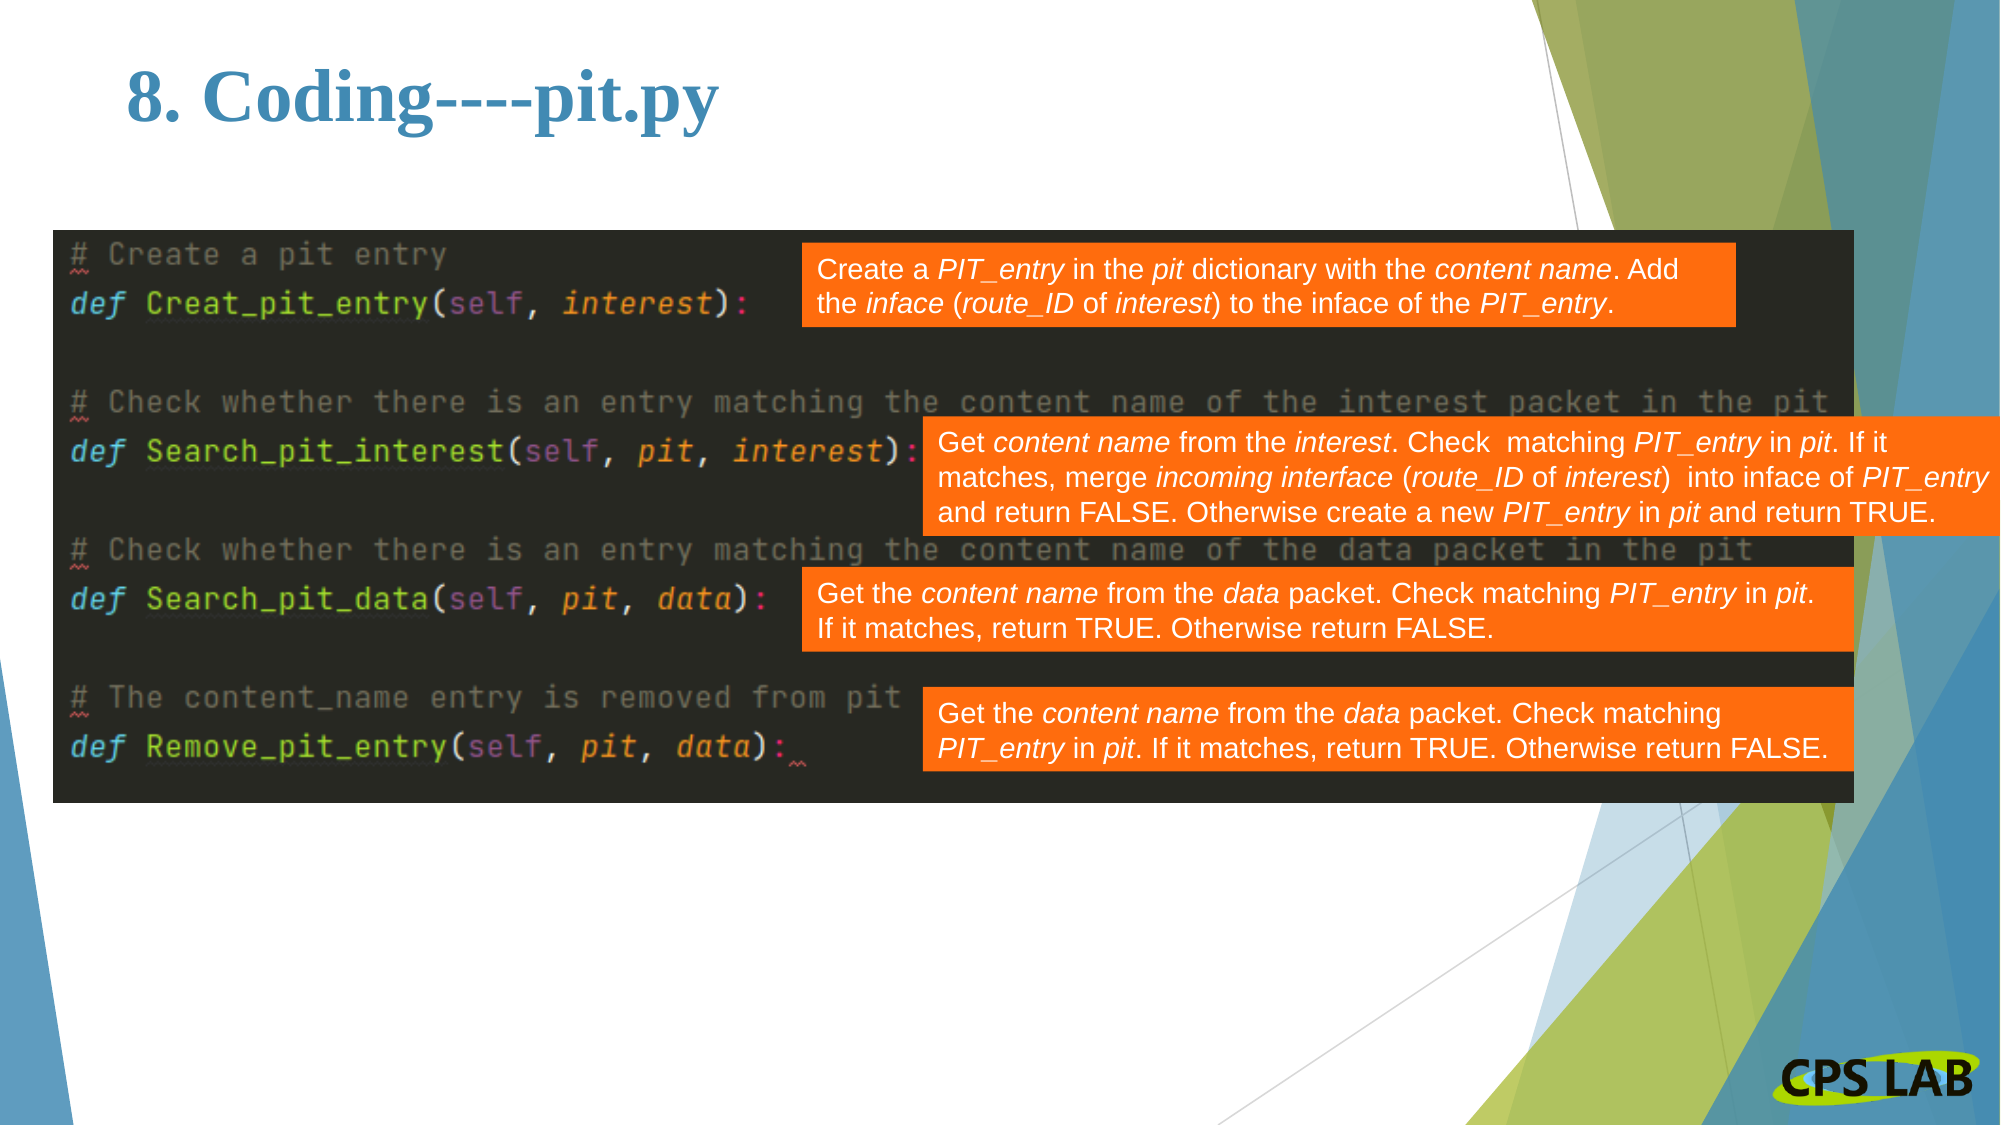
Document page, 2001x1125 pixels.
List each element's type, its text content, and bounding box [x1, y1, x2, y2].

title 8. Coding----pit.py [111, 38, 1546, 166]
picture [1772, 1050, 1980, 1106]
text_box Get content name from the interest. Check matching PIT_entry in pit. If it matches, merge incoming interface (route_ID of interest) into inface of PIT_entry and return FALSE. Otherwise create a new PIT_entry in pit and return TRUE. [1862, 416, 2000, 536]
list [52, 230, 1855, 804]
